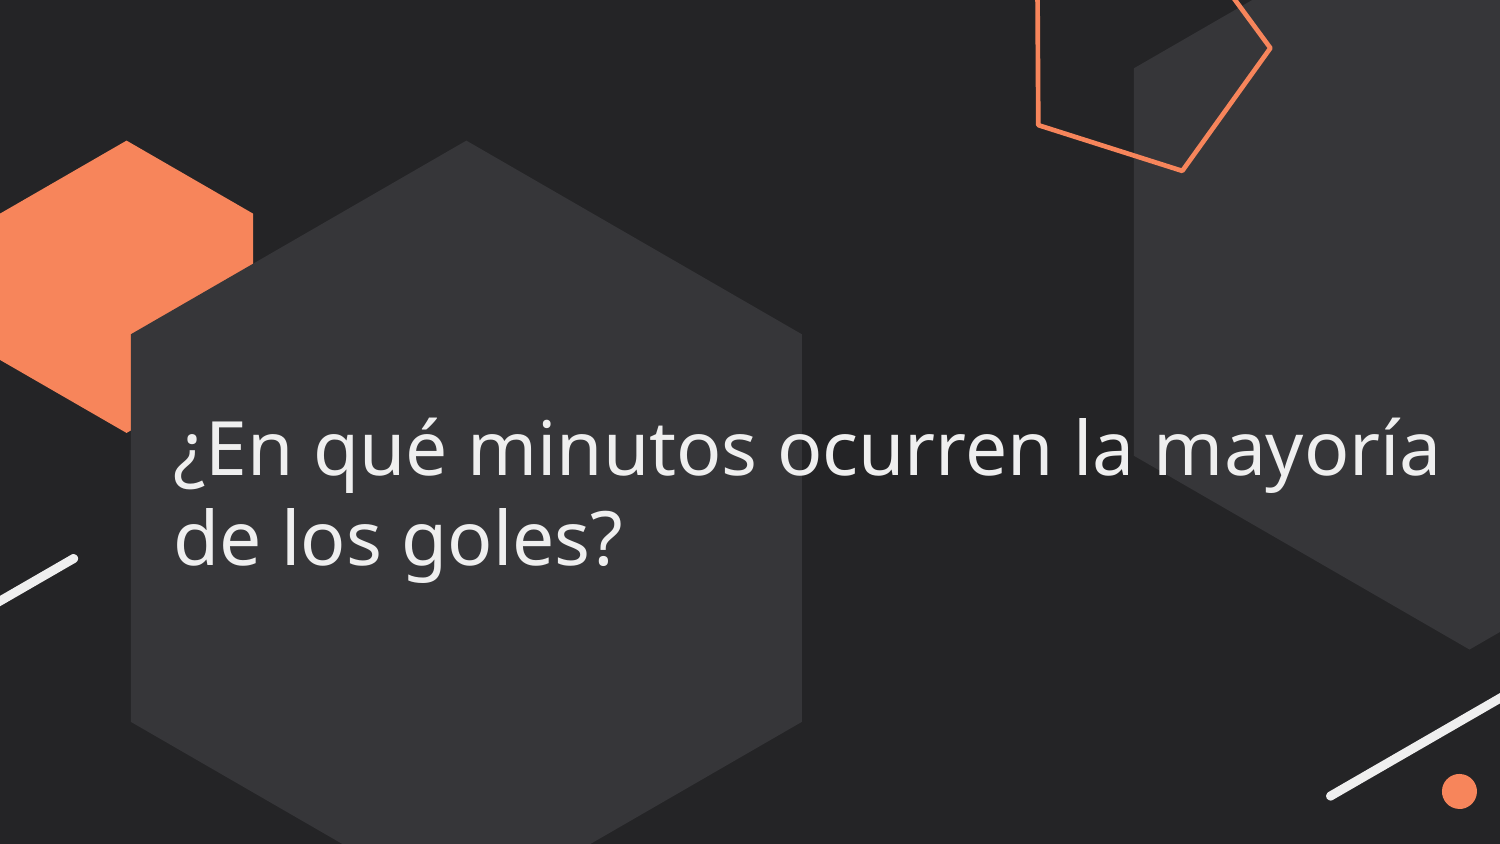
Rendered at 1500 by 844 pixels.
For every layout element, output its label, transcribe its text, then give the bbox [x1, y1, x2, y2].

title ¿En qué minutos ocurren la mayoría de los goles? [158, 421, 1470, 560]
